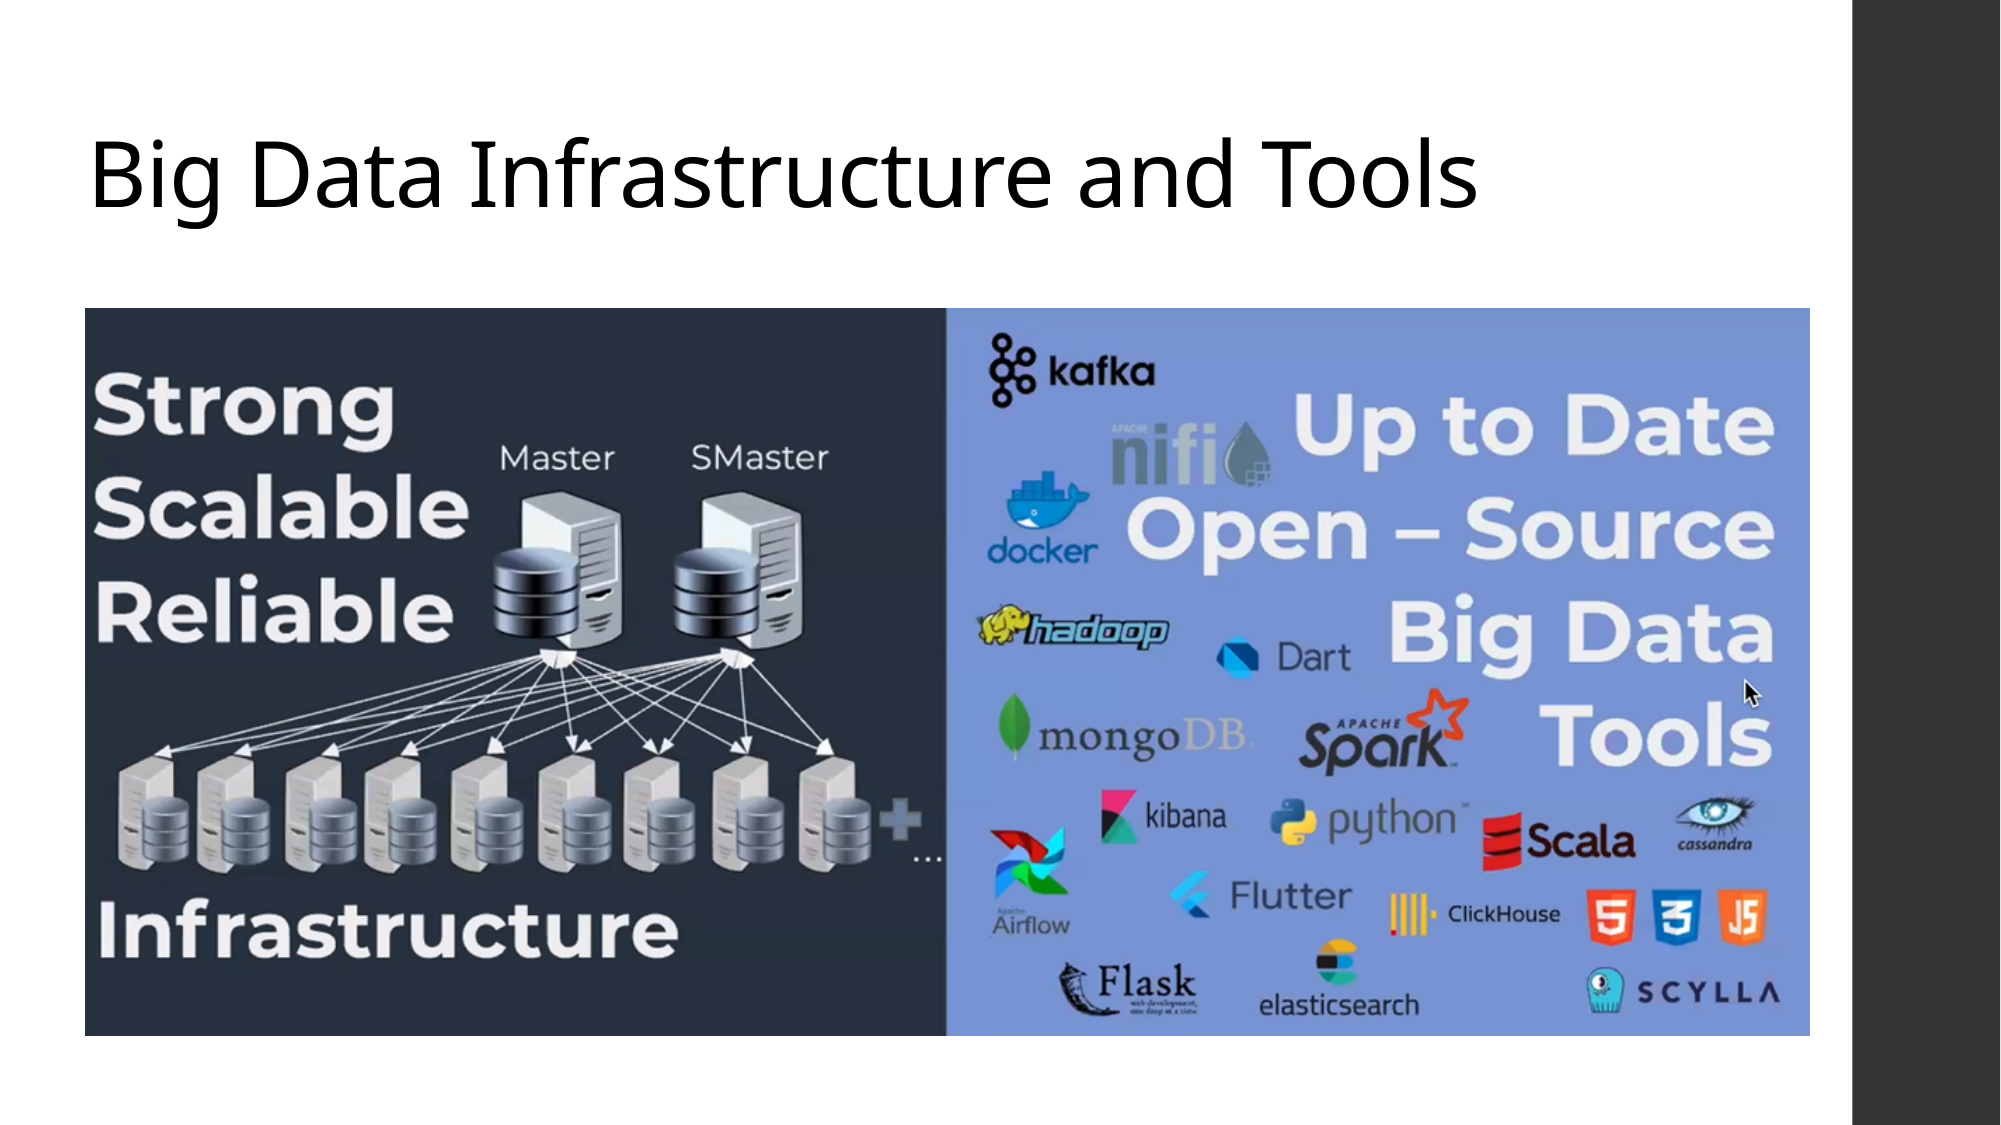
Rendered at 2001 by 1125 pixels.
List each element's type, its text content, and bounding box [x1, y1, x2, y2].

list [85, 307, 1810, 1036]
title Big Data Infrastructure and Tools [72, 17, 1663, 235]
